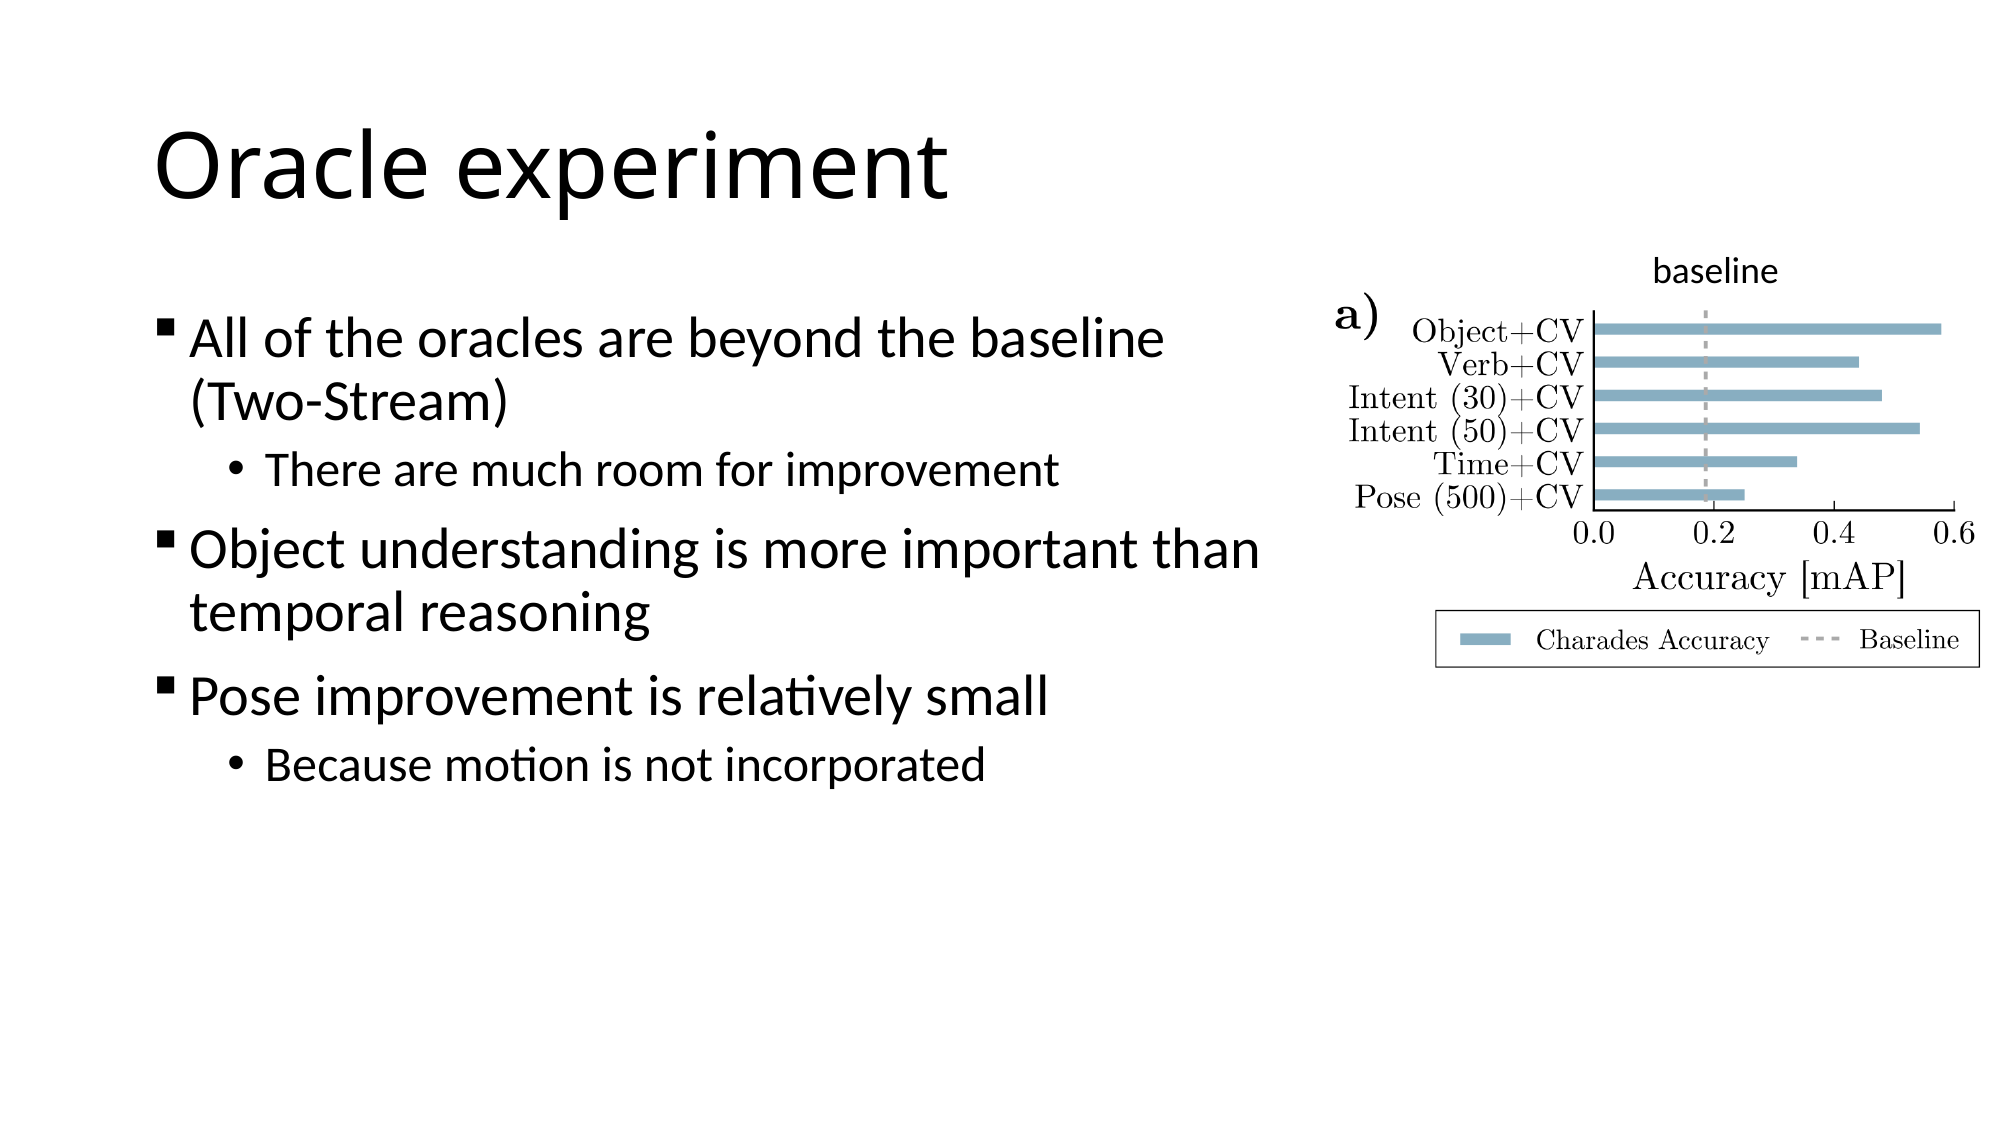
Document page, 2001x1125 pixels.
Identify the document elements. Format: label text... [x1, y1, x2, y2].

text_box baseline [1637, 238, 1829, 277]
title Oracle experiment [137, 59, 1863, 278]
list All of the oracles are beyond the baseline (Two-Stream) There are much room for improvement Object understanding is more important than temporal reasoning Pose improvement is relatively small Because motion is not incorporated [137, 299, 1285, 1014]
picture [1306, 277, 1985, 671]
